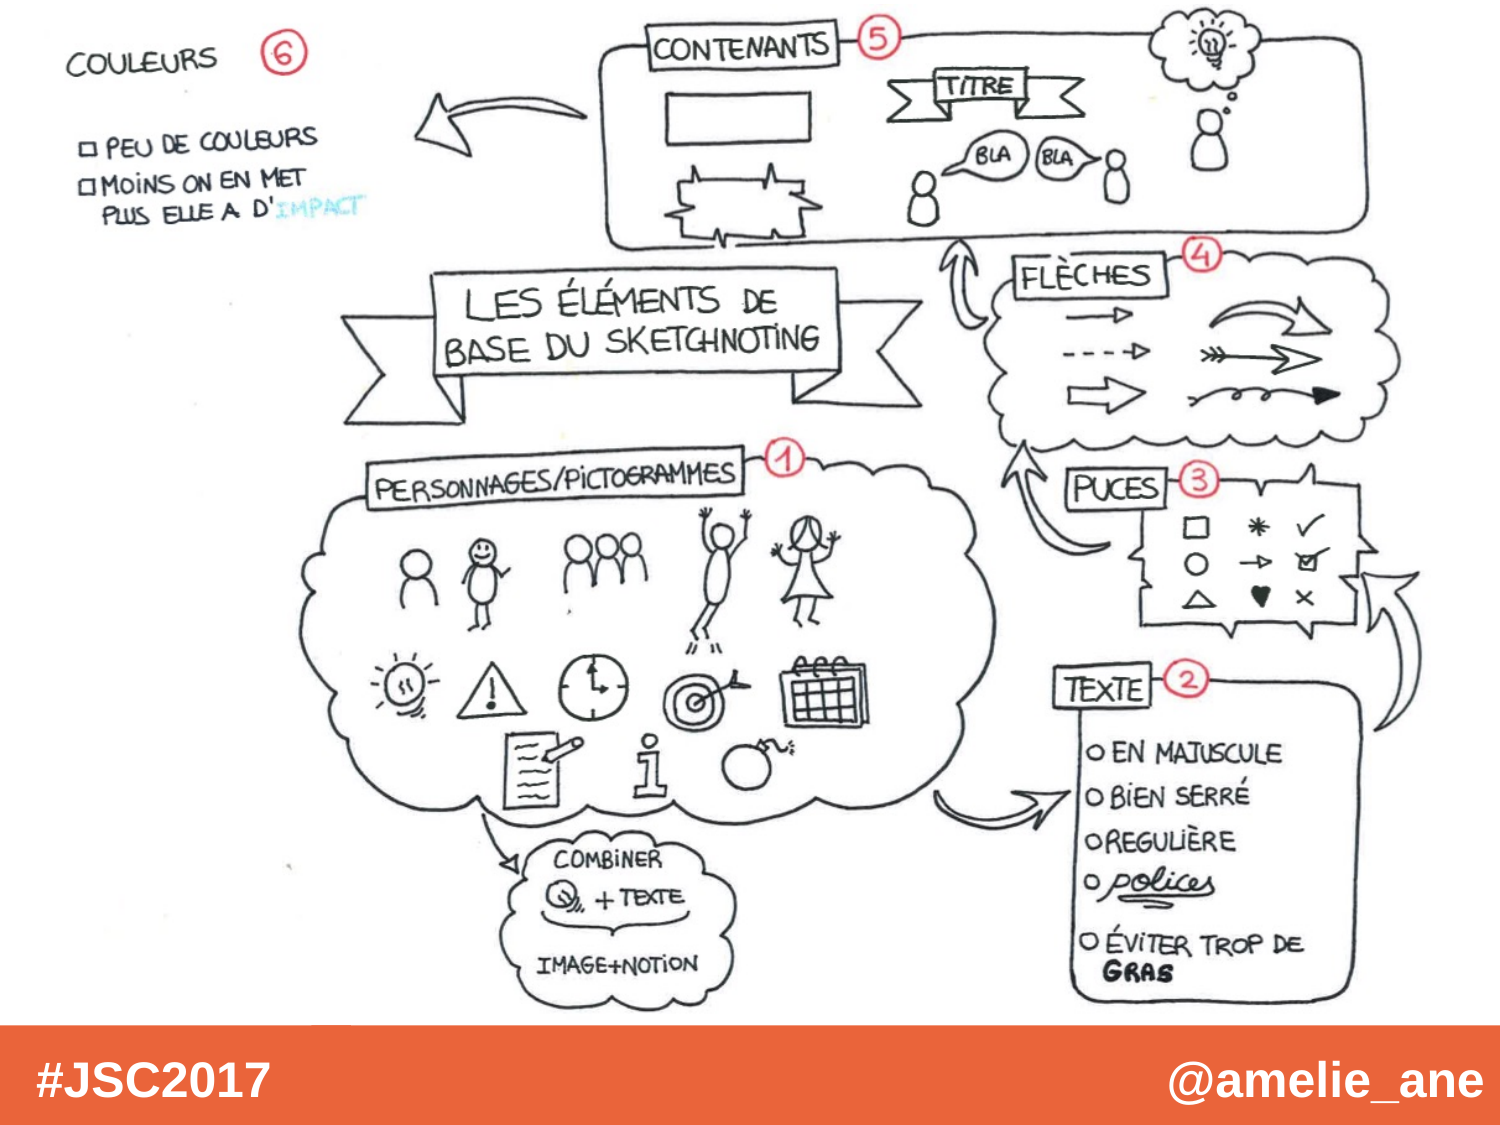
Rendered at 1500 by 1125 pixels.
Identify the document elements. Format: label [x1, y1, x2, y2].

picture [25, 4, 1463, 1021]
